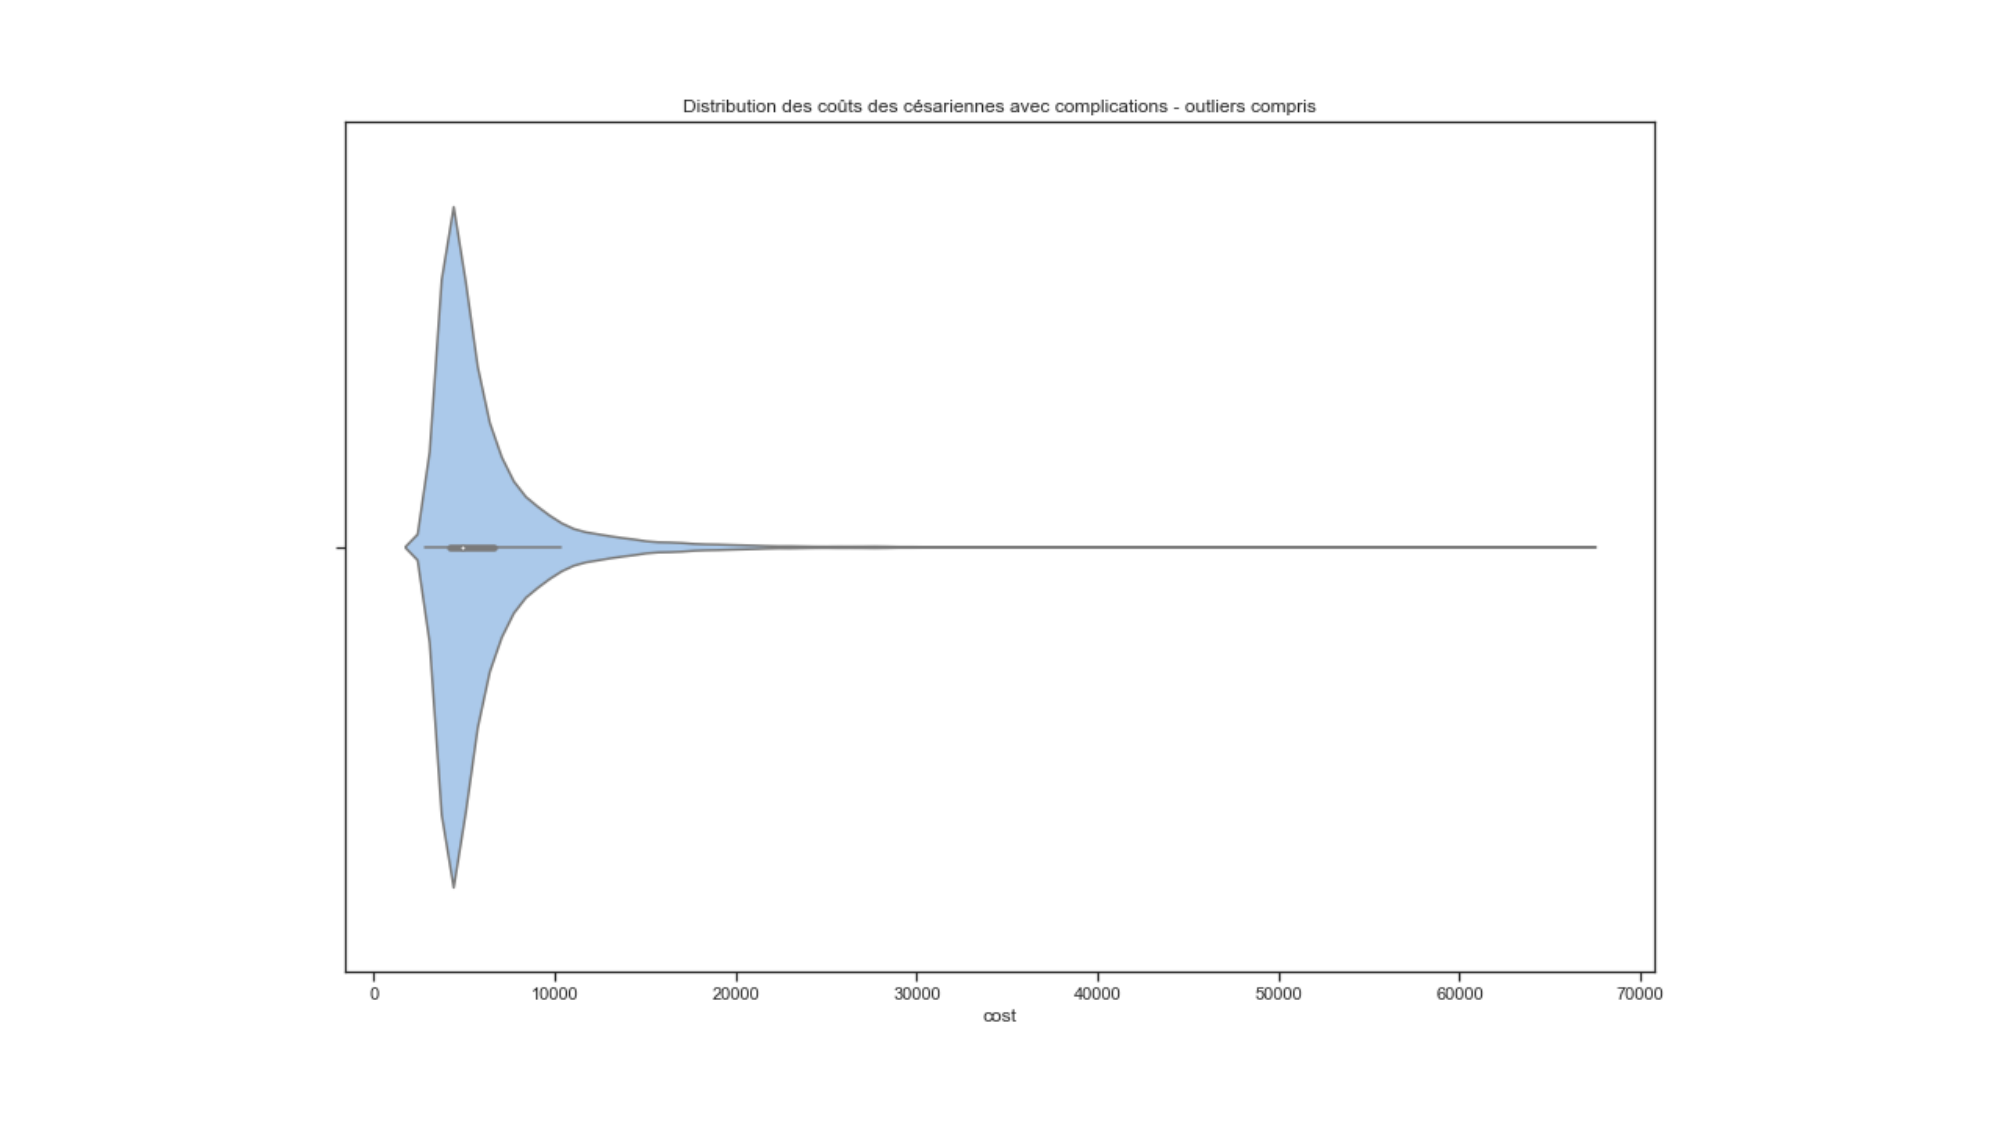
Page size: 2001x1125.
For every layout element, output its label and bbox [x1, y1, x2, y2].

picture [325, 89, 1675, 1036]
